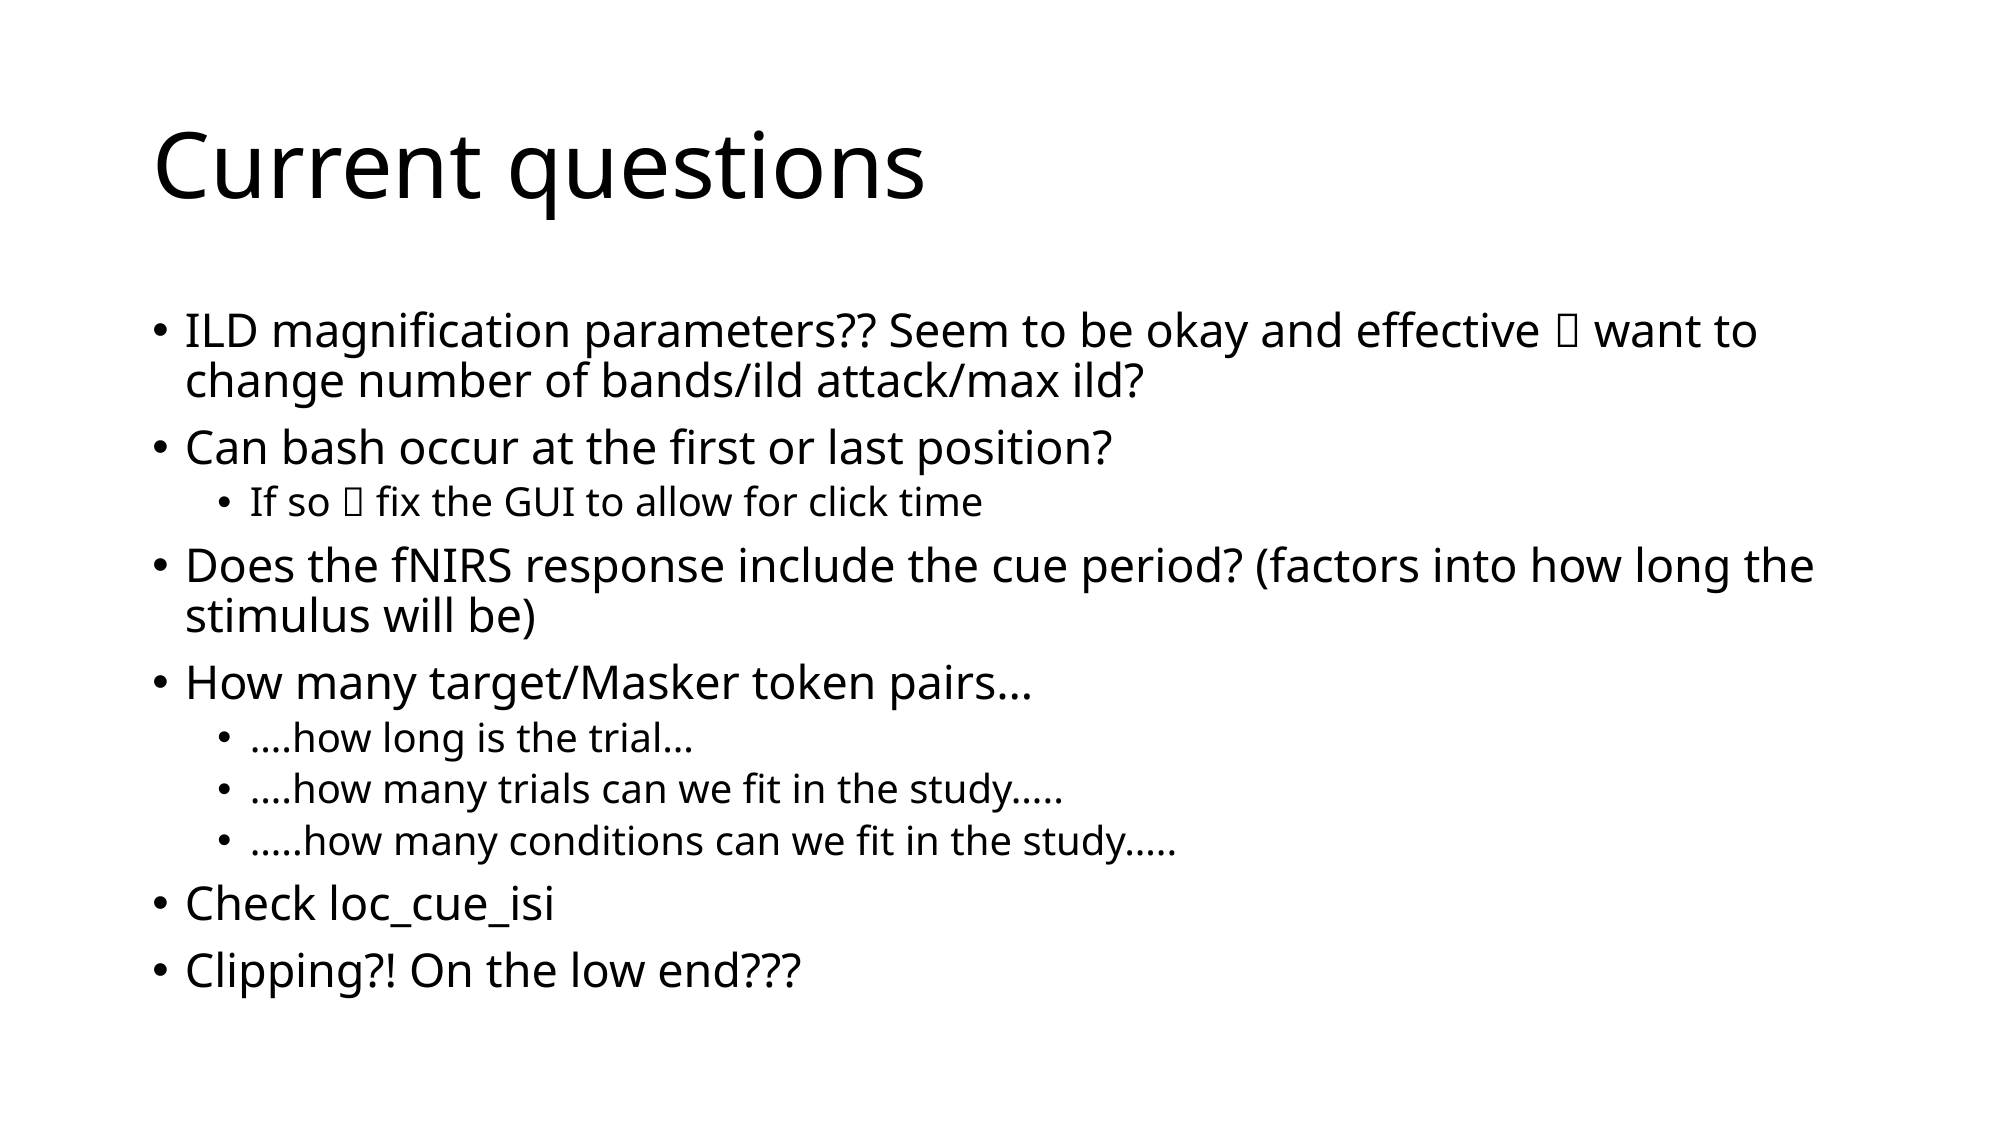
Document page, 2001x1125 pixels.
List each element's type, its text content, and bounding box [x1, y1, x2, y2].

title Current questions [137, 59, 1863, 278]
list ILD magnification parameters?? Seem to be okay and effective  want to change number of bands/ild attack/max ild? Can bash occur at the first or last position? If so  fix the GUI to allow for click time Does the fNIRS response include the cue period? (factors into how long the stimulus will be) How many target/Masker token pairs… ….how long is the trial… ….how many trials can we fit in the study….. …..how many conditions can we fit in the study….. Check loc_cue_isi Clipping?! On the low end??? [137, 299, 1863, 1014]
